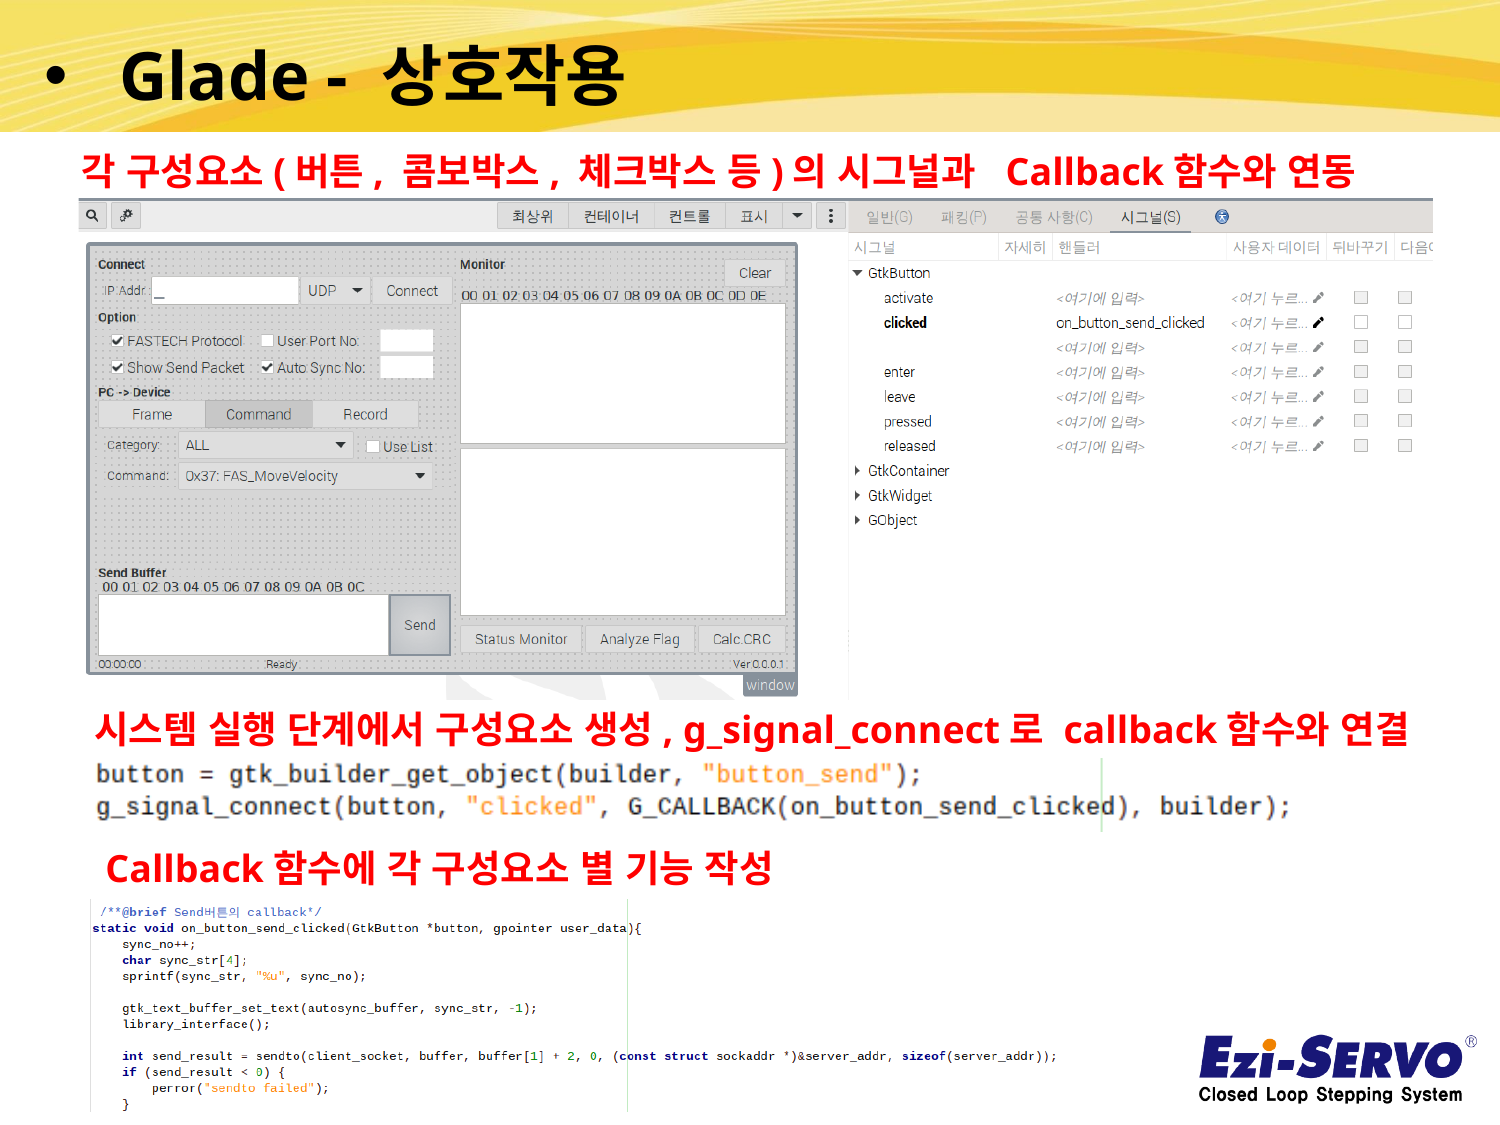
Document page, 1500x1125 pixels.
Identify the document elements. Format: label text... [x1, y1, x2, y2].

picture [78, 197, 1434, 700]
picture [0, 0, 1500, 132]
text_box 각 구성요소(버튼, 콤보박스, 체크박스 등)의 시그널과 Callback함수와 연동 [66, 140, 1500, 201]
text_box Glade - 상호작용 [42, 32, 1470, 122]
picture [78, 758, 1308, 833]
picture [1199, 1034, 1477, 1104]
picture [89, 899, 1073, 1112]
text_box Callback함수에 각 구성요소 별 기능 작성 [90, 837, 1500, 898]
text_box 시스템 실행 단계에서 구성요소 생성, g_signal_connect로 callback함수와 연결 [79, 698, 1499, 759]
